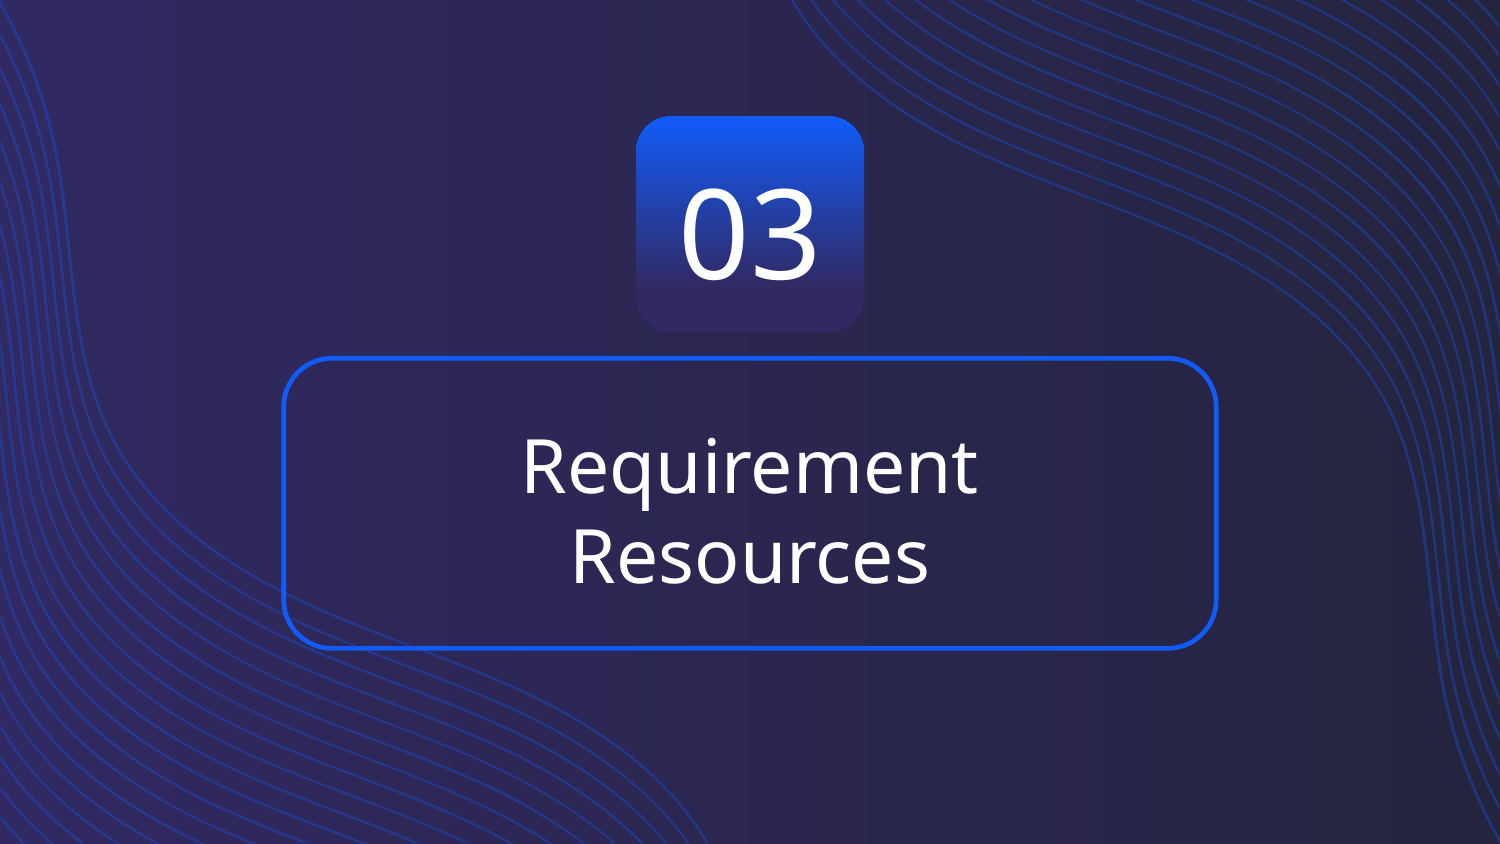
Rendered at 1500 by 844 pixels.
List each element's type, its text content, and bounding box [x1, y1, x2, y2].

title Requirement Resources [358, 403, 1142, 542]
title 03 [645, 139, 855, 314]
